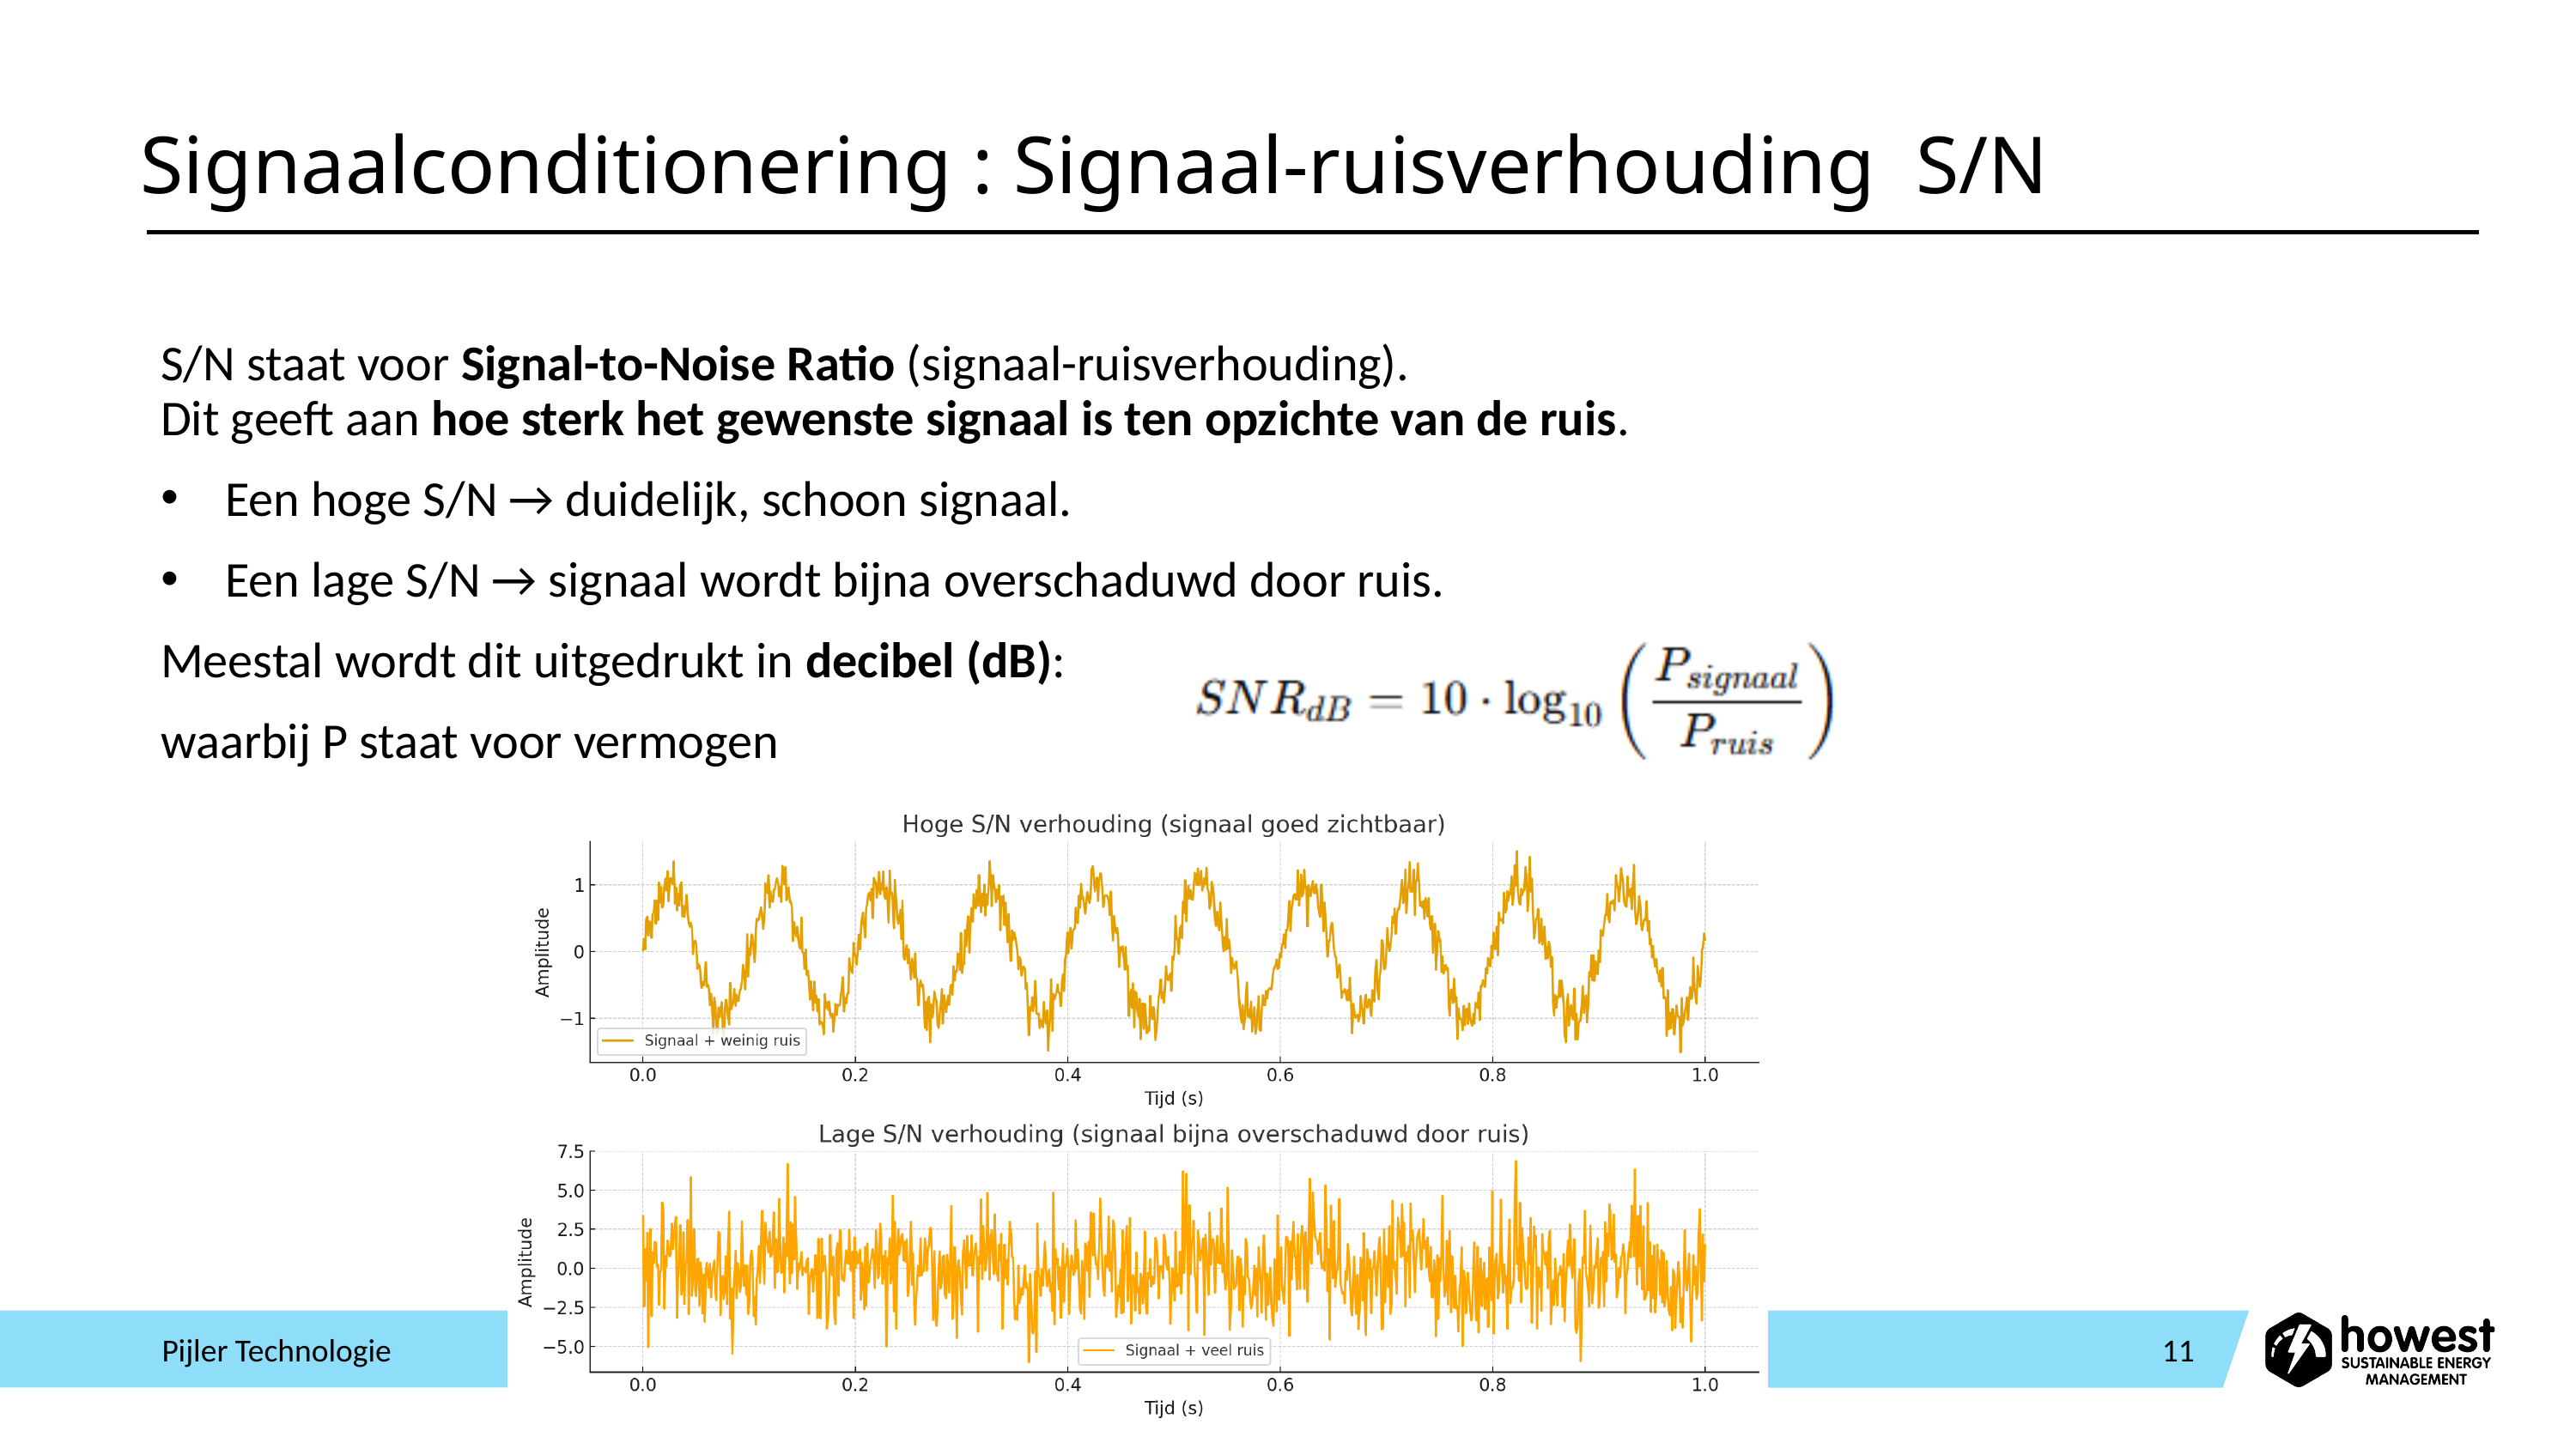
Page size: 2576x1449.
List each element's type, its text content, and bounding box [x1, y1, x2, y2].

list S/N staat voor Signal-to-Noise Ratio (signaal-ruisverhouding). Dit geeft aan hoe sterk het gewenste signaal is ten opzichte van de ruis. Een hoge S/N → duidelijk, schoon signaal. Een lage S/N → signaal wordt bijna overschaduwd door ruis. Meestal wordt dit uitgedrukt in decibel (dB): waarbij P staat voor vermogen [148, 331, 2483, 1191]
slide_number 11 [1768, 1310, 2208, 1388]
slide_number Pijler Technologie [149, 1310, 507, 1388]
picture [507, 803, 1768, 1428]
picture [2265, 1313, 2495, 1387]
title Signaalconditionering : Signaal-ruisverhouding S/N [140, 124, 2476, 215]
picture [1159, 603, 1871, 788]
